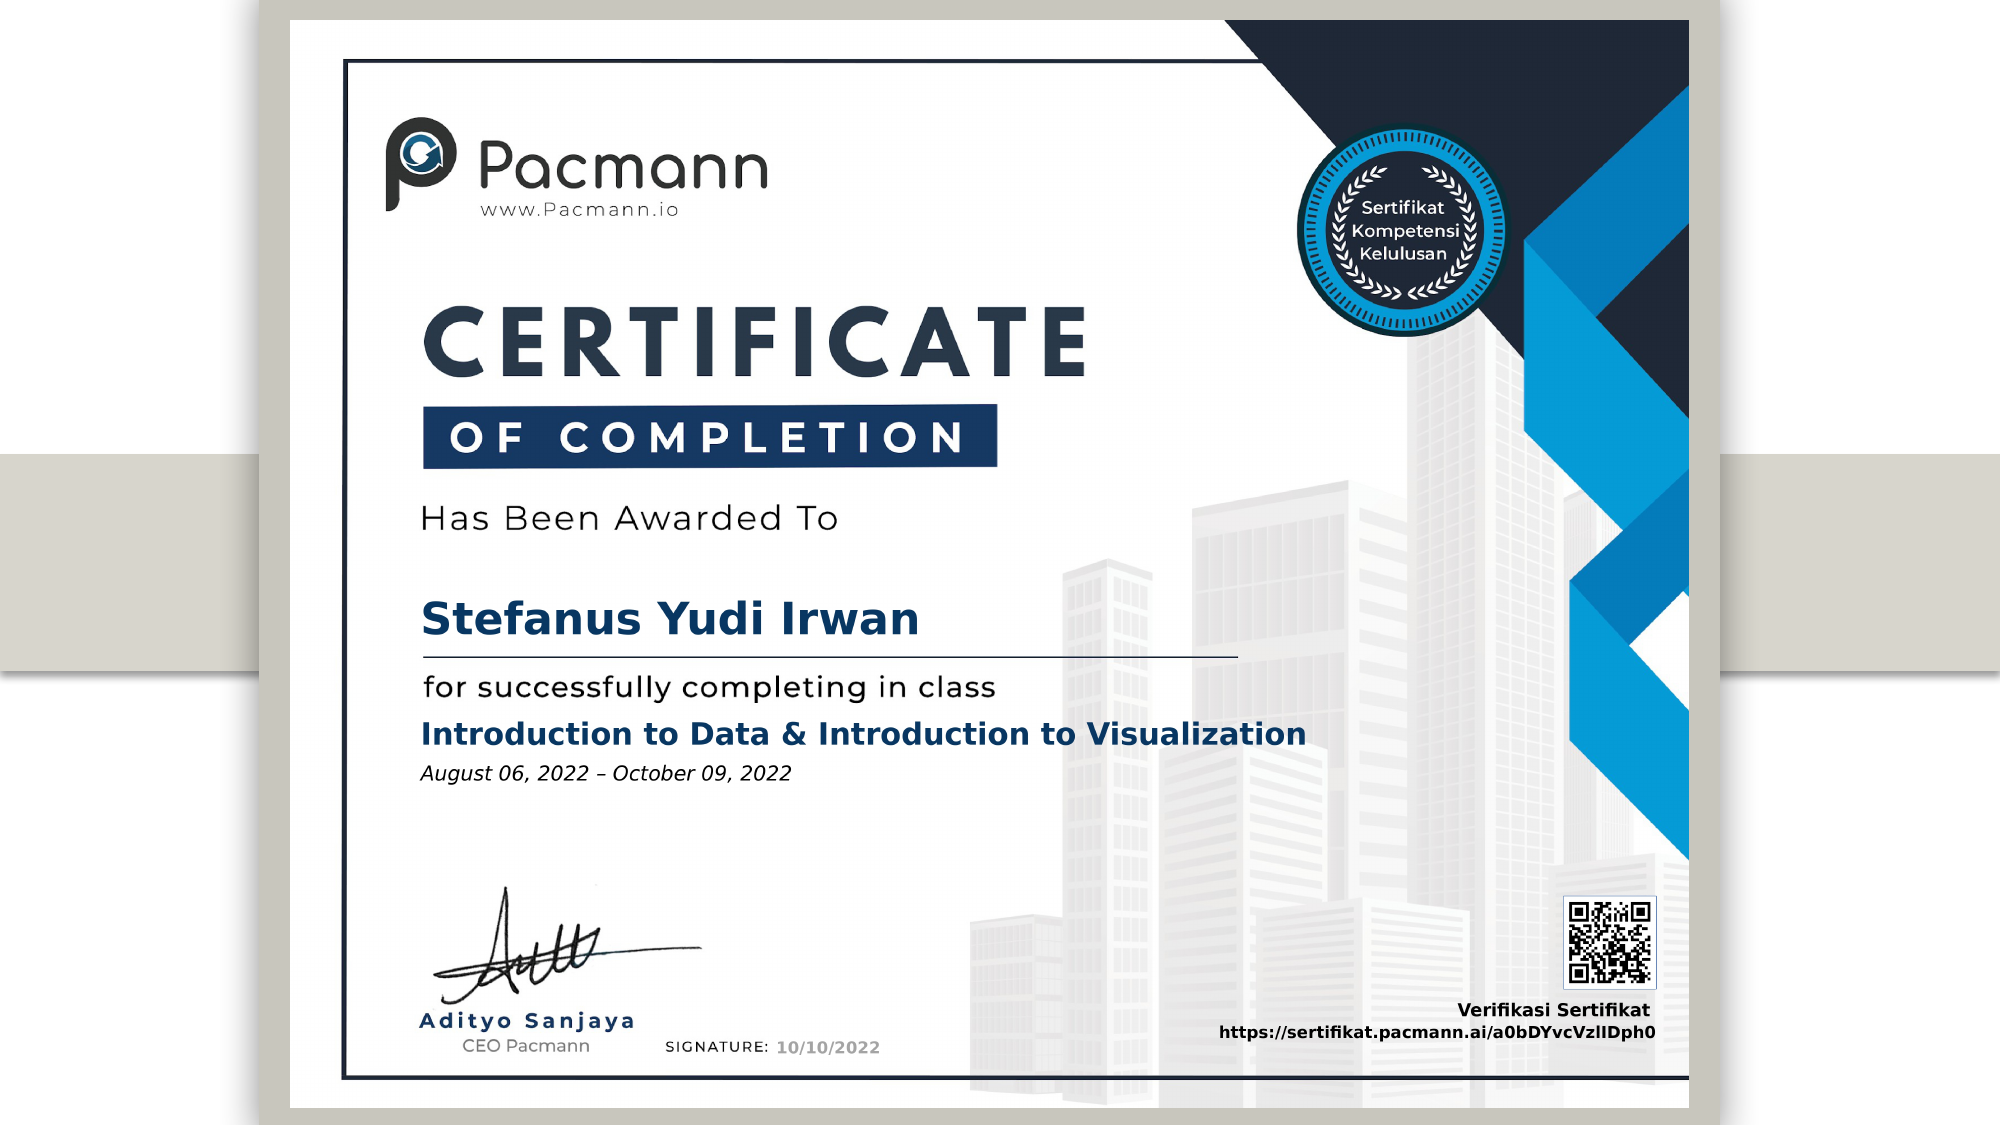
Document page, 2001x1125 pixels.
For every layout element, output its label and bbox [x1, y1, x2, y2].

picture [289, 19, 1690, 1109]
picture [1596, 221, 1690, 418]
picture [1630, 592, 1690, 711]
text_box [1749, 452, 2000, 673]
text_box [0, 452, 230, 673]
